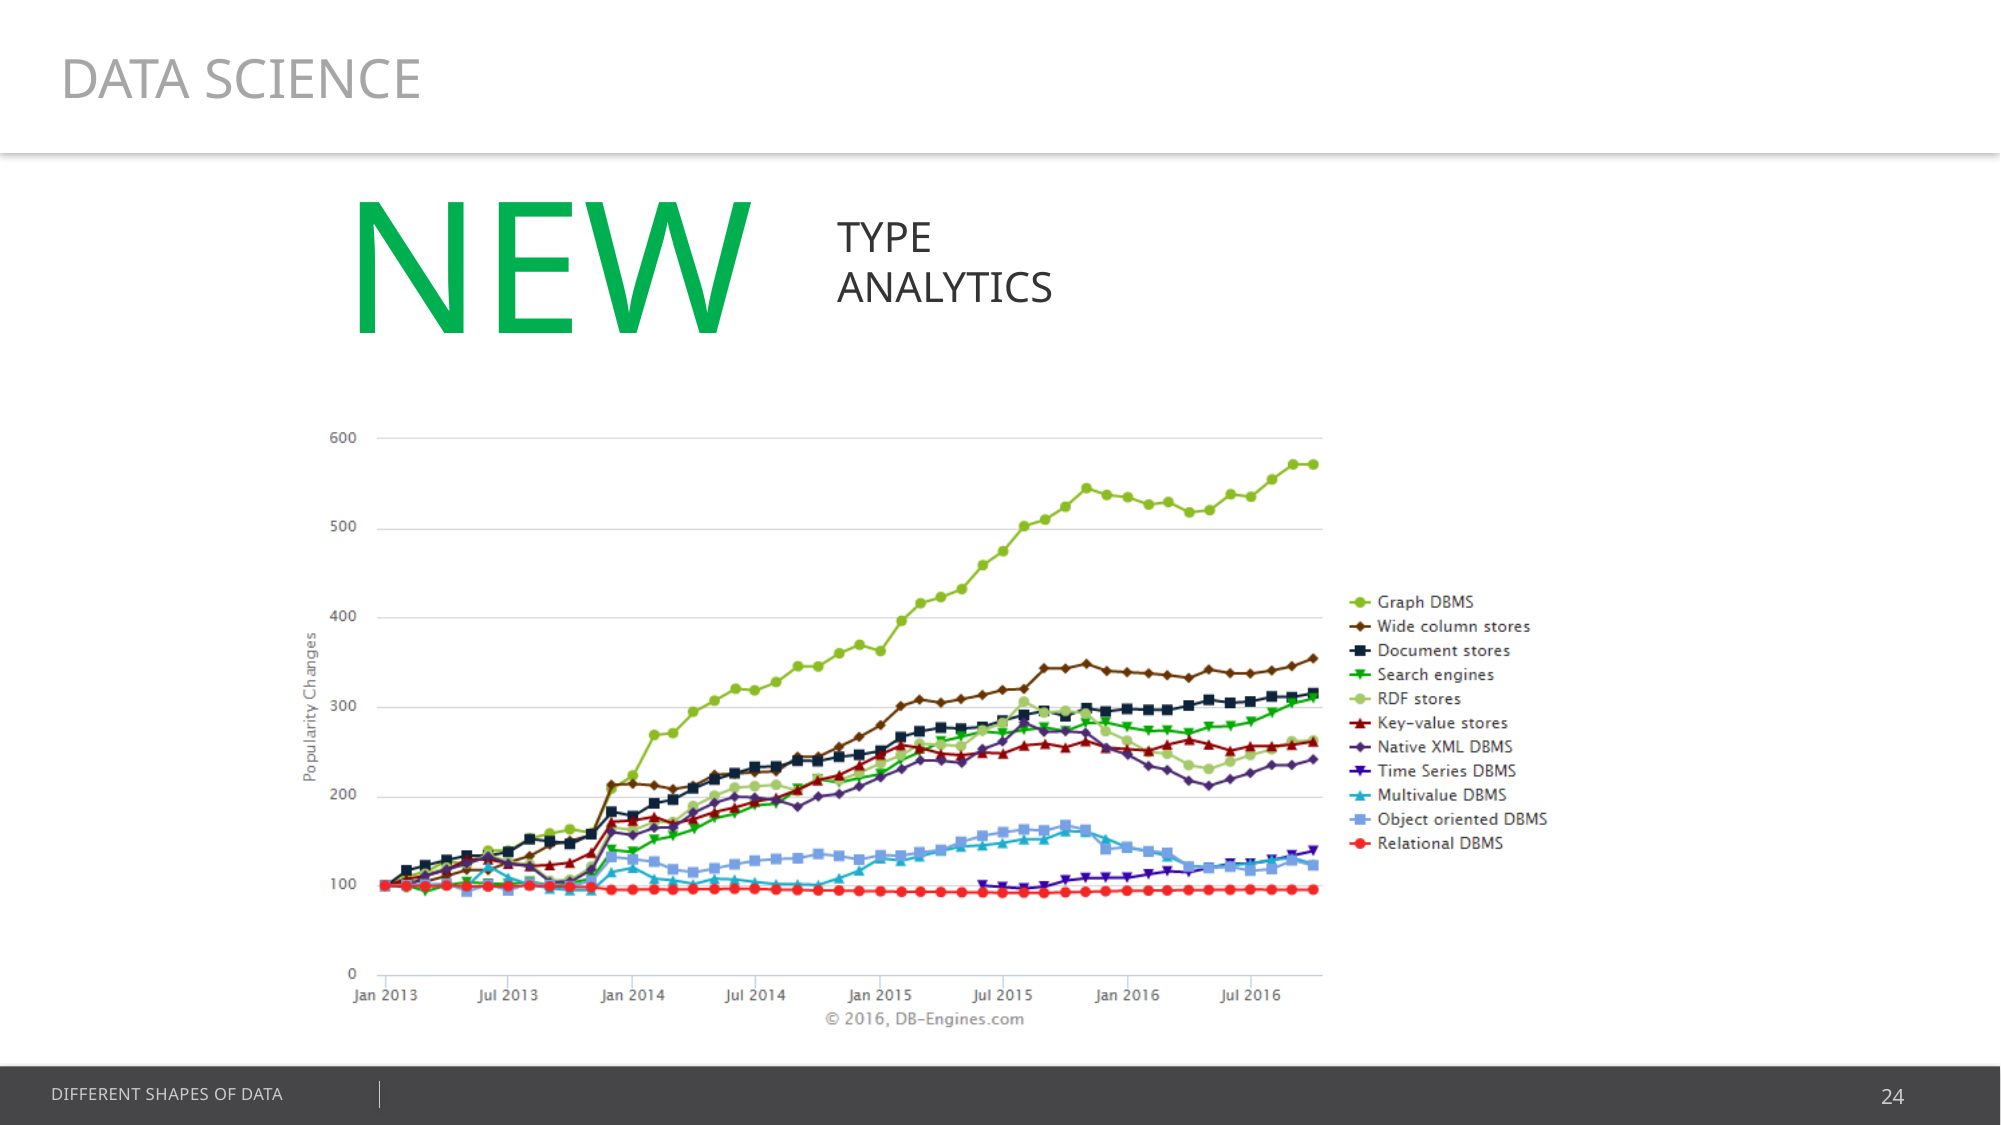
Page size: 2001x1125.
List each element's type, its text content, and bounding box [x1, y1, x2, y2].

text_box TYPE ANALYTICS [822, 203, 1080, 319]
picture [270, 407, 1580, 1034]
list DATA SCIENCE [0, 0, 2000, 153]
text_box NEW [327, 143, 817, 378]
